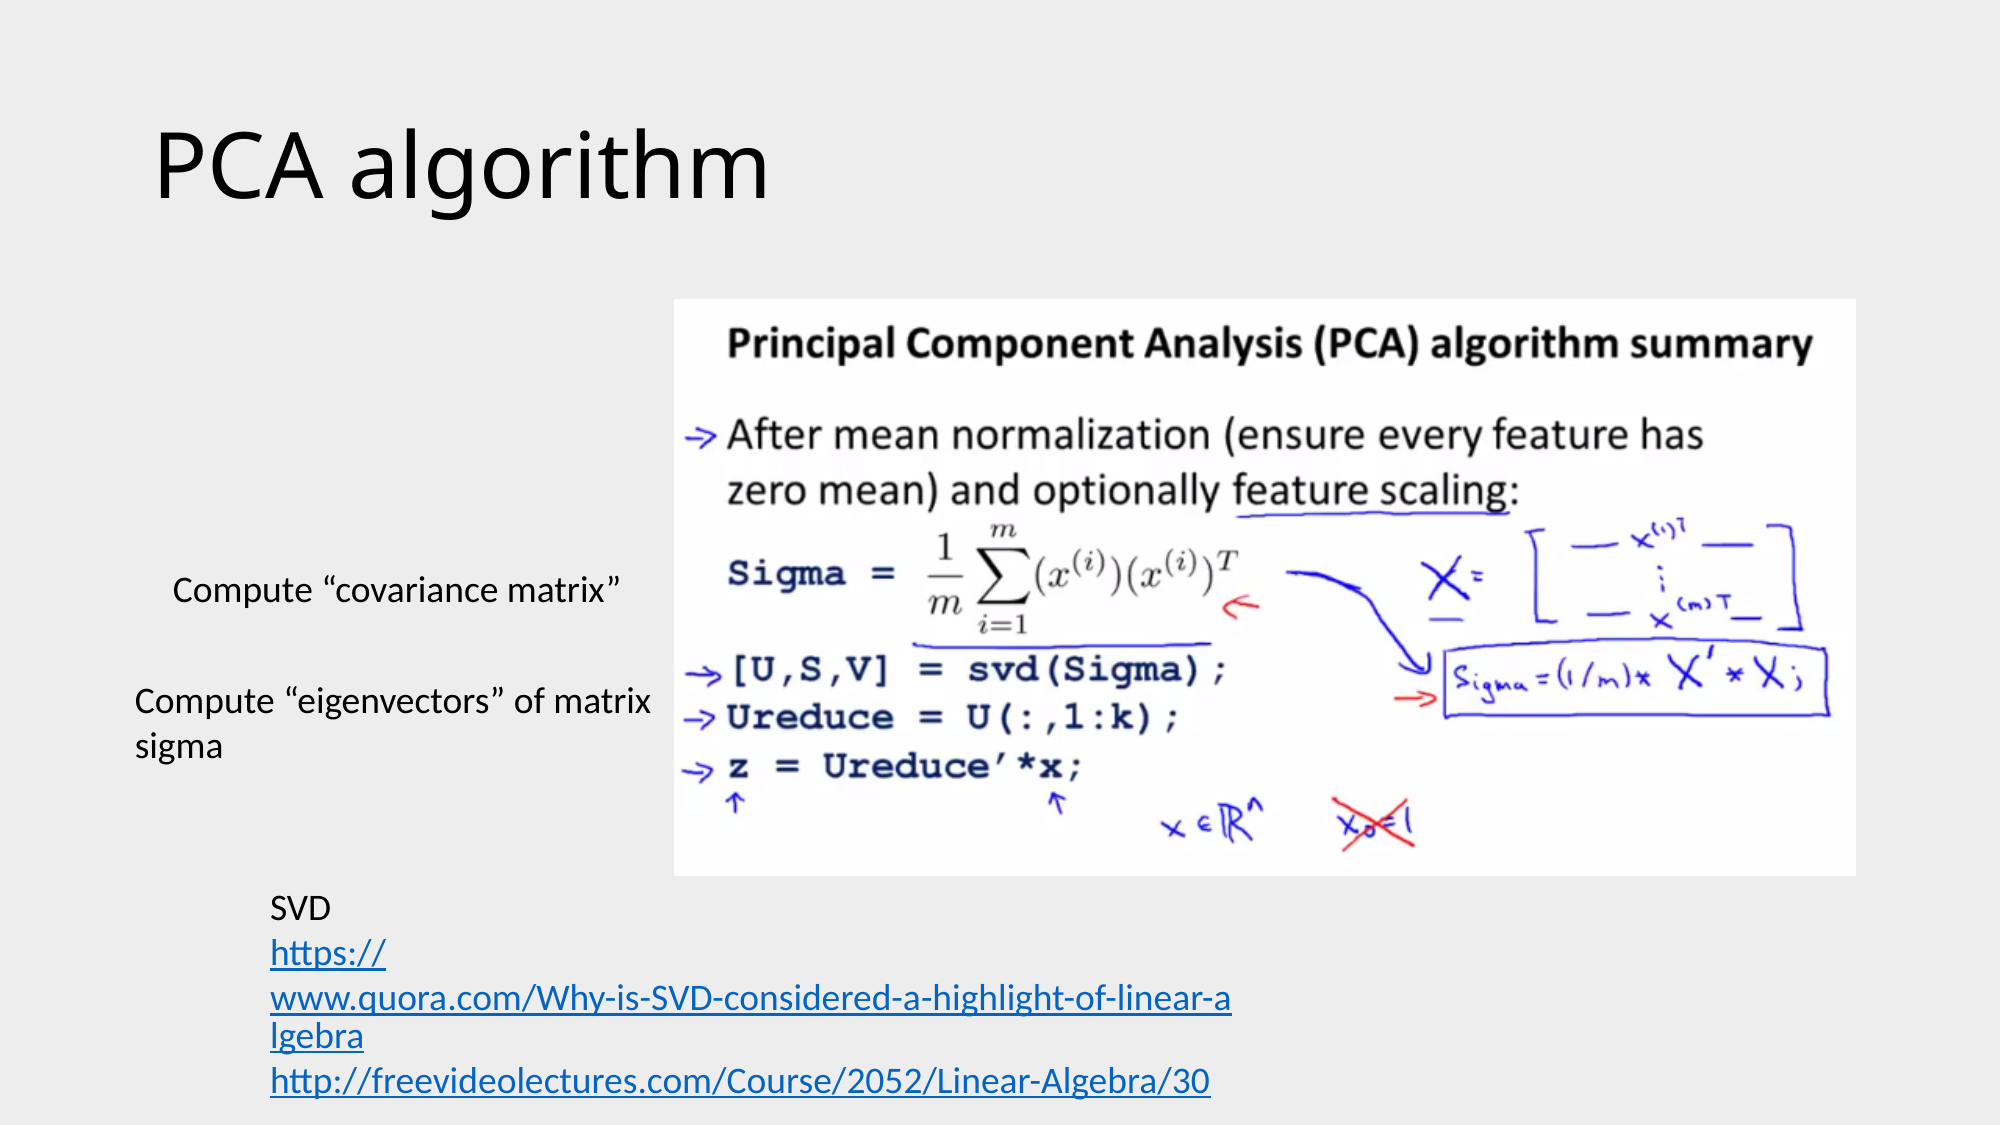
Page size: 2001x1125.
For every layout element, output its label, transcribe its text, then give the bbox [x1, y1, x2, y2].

picture [674, 299, 1856, 876]
text_box Compute “eigenvectors” of matrix sigma [120, 668, 674, 774]
text_box Compute “covariance matrix” [158, 557, 674, 618]
text_box SVD https://www.quora.com/Why-is-SVD-considered-a-highlight-of-linear-algebra http://freevideolectures.com/Course/2052/Linear-Algebra/30 [255, 875, 1256, 1116]
title PCA algorithm [137, 59, 1863, 278]
